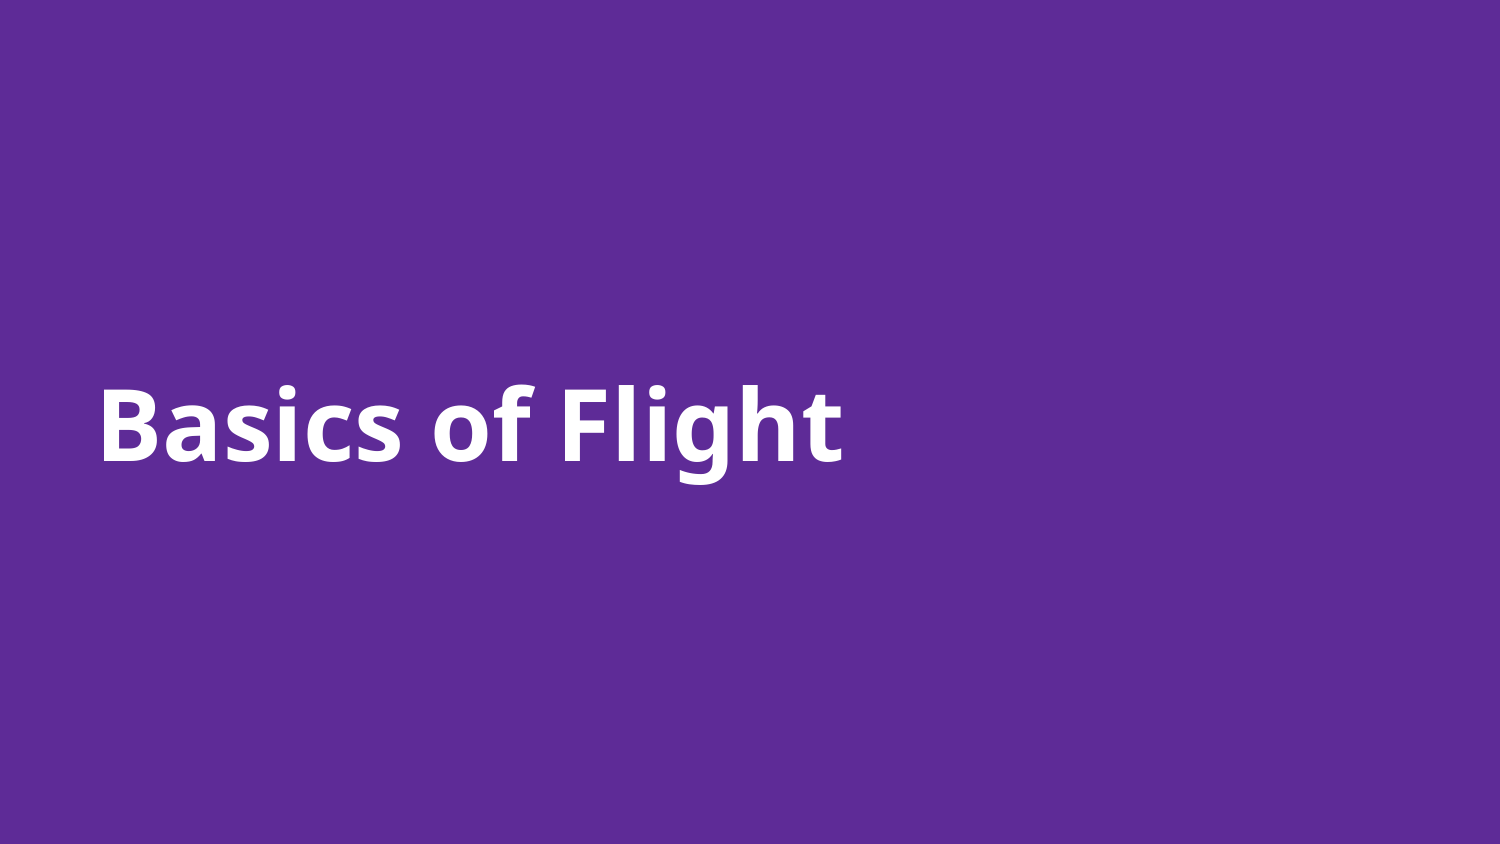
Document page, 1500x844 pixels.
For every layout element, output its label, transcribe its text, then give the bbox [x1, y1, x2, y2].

title Basics of Flight [80, 86, 1000, 758]
